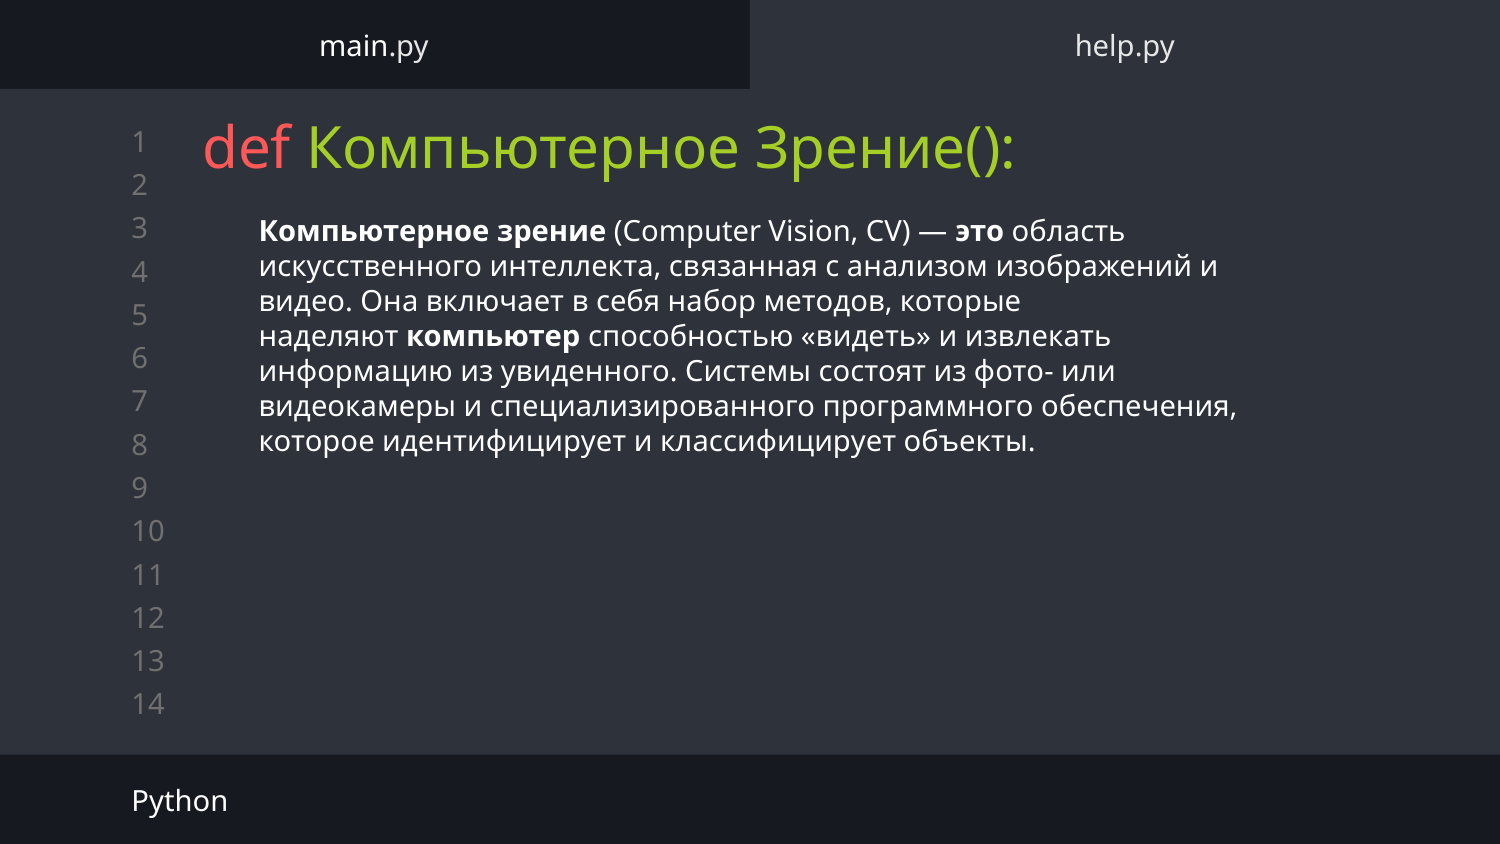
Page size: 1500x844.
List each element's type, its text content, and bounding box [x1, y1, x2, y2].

subtitle help.py [750, 15, 1500, 74]
text_box Компьютерное зрение (Computer Vision, CV) — это область искусственного интеллекта, связанная с анализом изображений и видео. Она включает в себя набор методов, которые наделяют компьютер способностью «видеть» и извлекать информацию из увиденного. Системы состоят из фото- или видеокамеры и специализированного программного обеспечения, которое идентифицирует и классифицирует объекты. [243, 205, 1255, 465]
text_box Python [116, 770, 915, 829]
title def Компьютерное Зрение(): [187, 95, 1384, 185]
subtitle main.py [0, 15, 749, 74]
